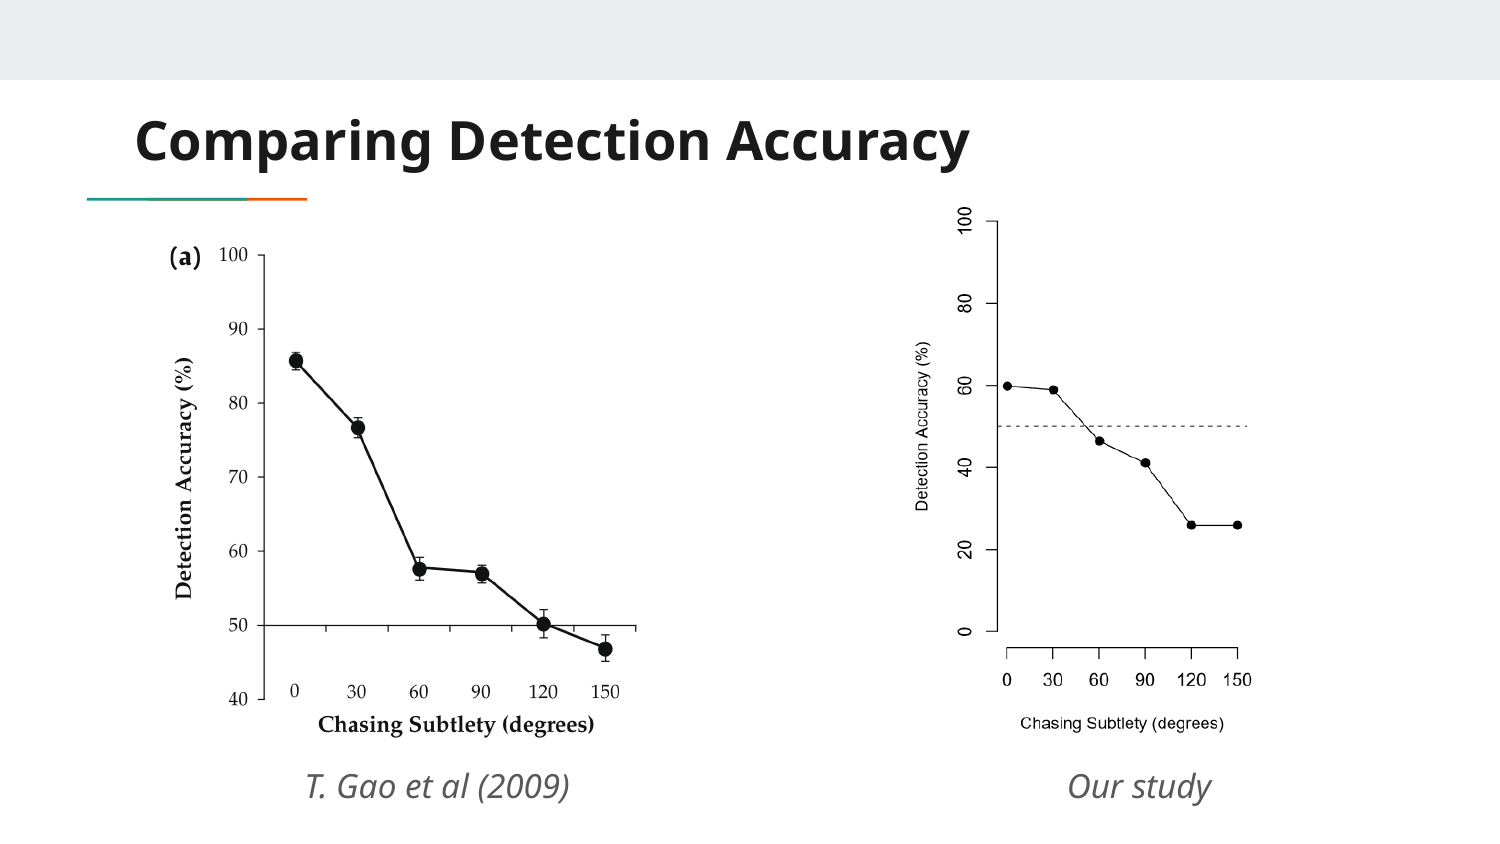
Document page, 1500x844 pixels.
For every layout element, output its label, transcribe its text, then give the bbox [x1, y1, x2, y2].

picture [896, 178, 1272, 749]
text_box Our study [1051, 757, 1258, 795]
title Comparing Detection Accuracy [119, 91, 1381, 180]
picture [119, 230, 670, 749]
text_box T. Gao et al (2009) [289, 758, 598, 795]
